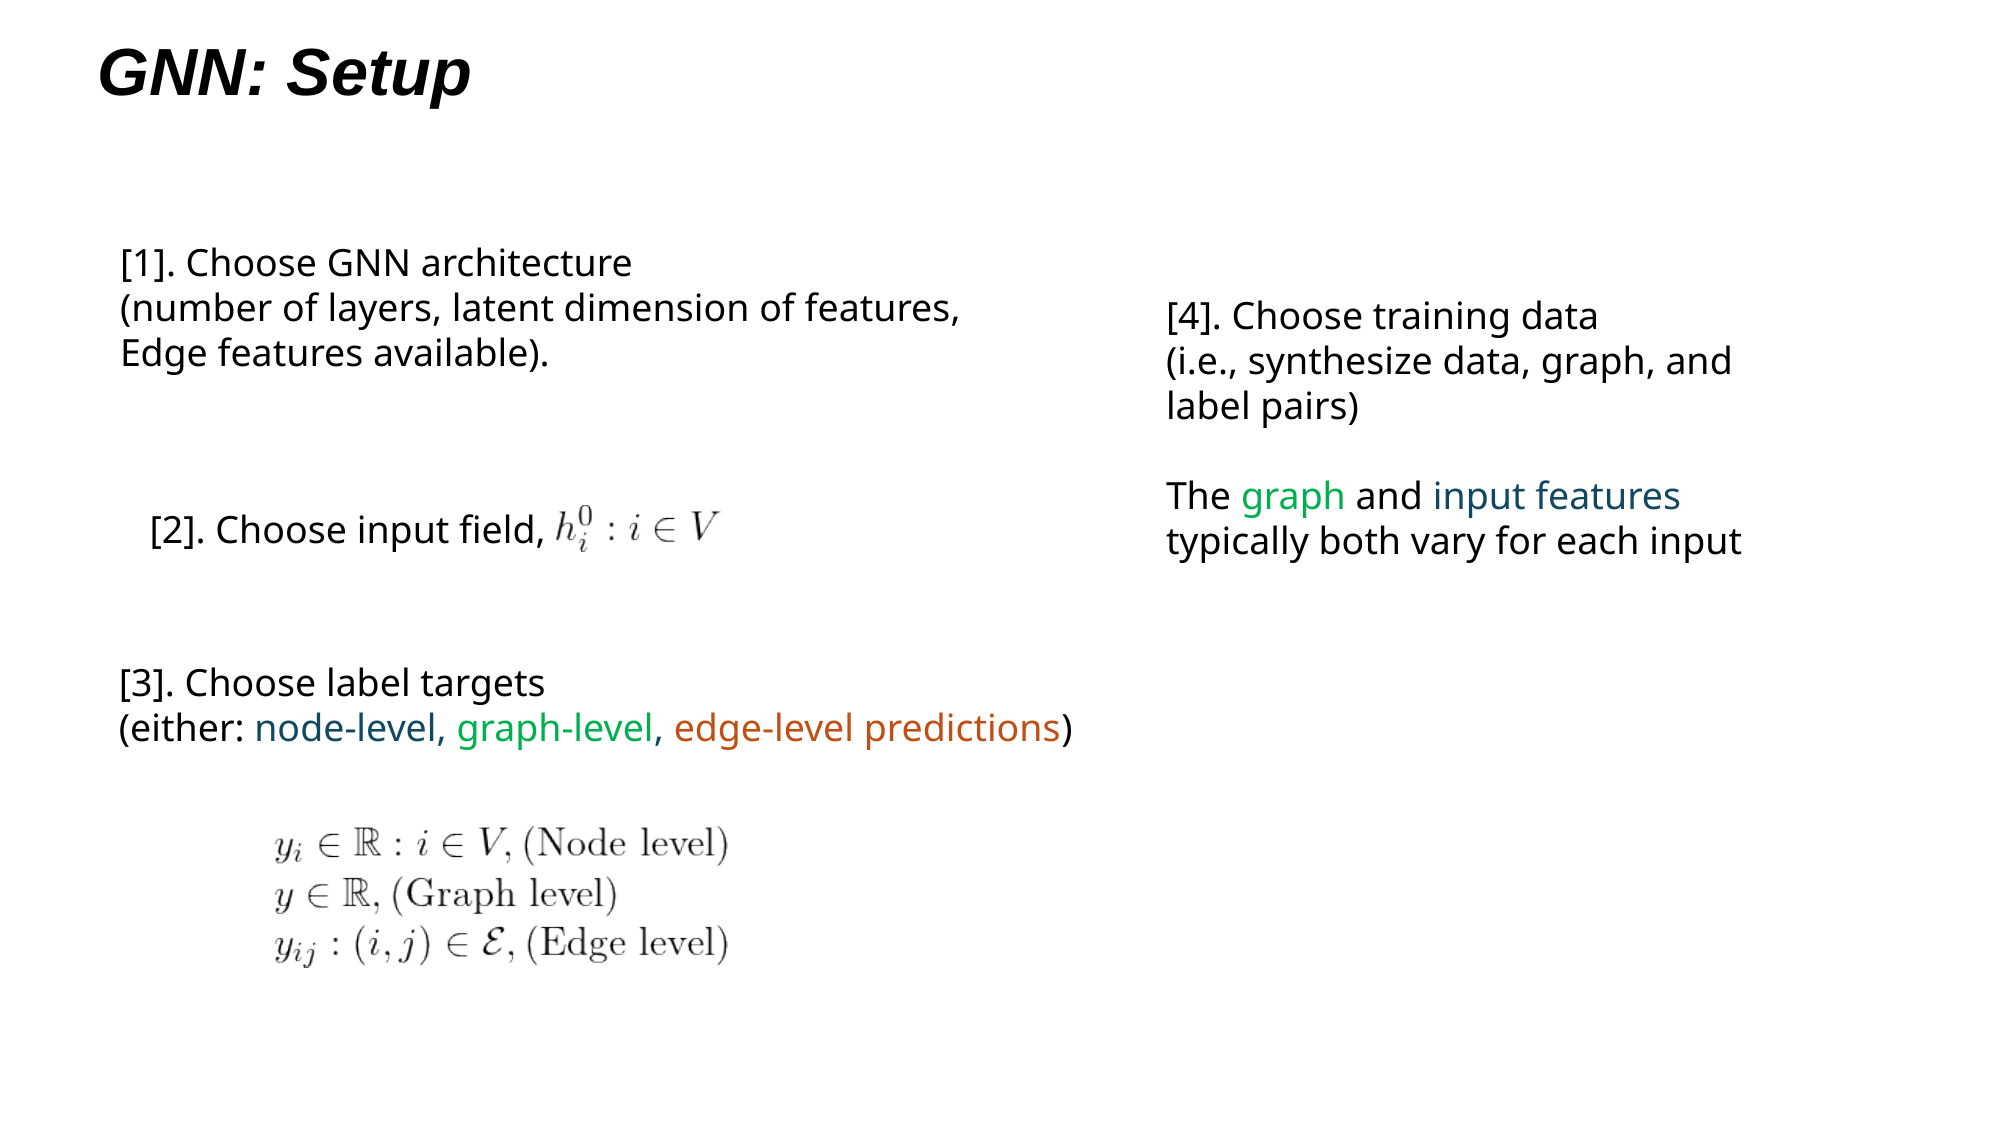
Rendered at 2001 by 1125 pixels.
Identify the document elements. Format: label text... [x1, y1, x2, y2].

text_box [3]. Choose label targets (either: node-level, graph-level, edge-level predictions) [104, 651, 1088, 756]
text_box GNN: Setup [82, 0, 2000, 118]
text_box [2]. Choose input field, [134, 498, 580, 559]
picture [273, 826, 728, 968]
text_box [4]. Choose training data (i.e., synthesize data, graph, and label pairs) The graph and input features typically both vary for each input [1151, 285, 1842, 570]
text_box [1]. Choose GNN architecture (number of layers, latent dimension of features, Edge features available). [105, 232, 977, 382]
picture [555, 505, 721, 552]
